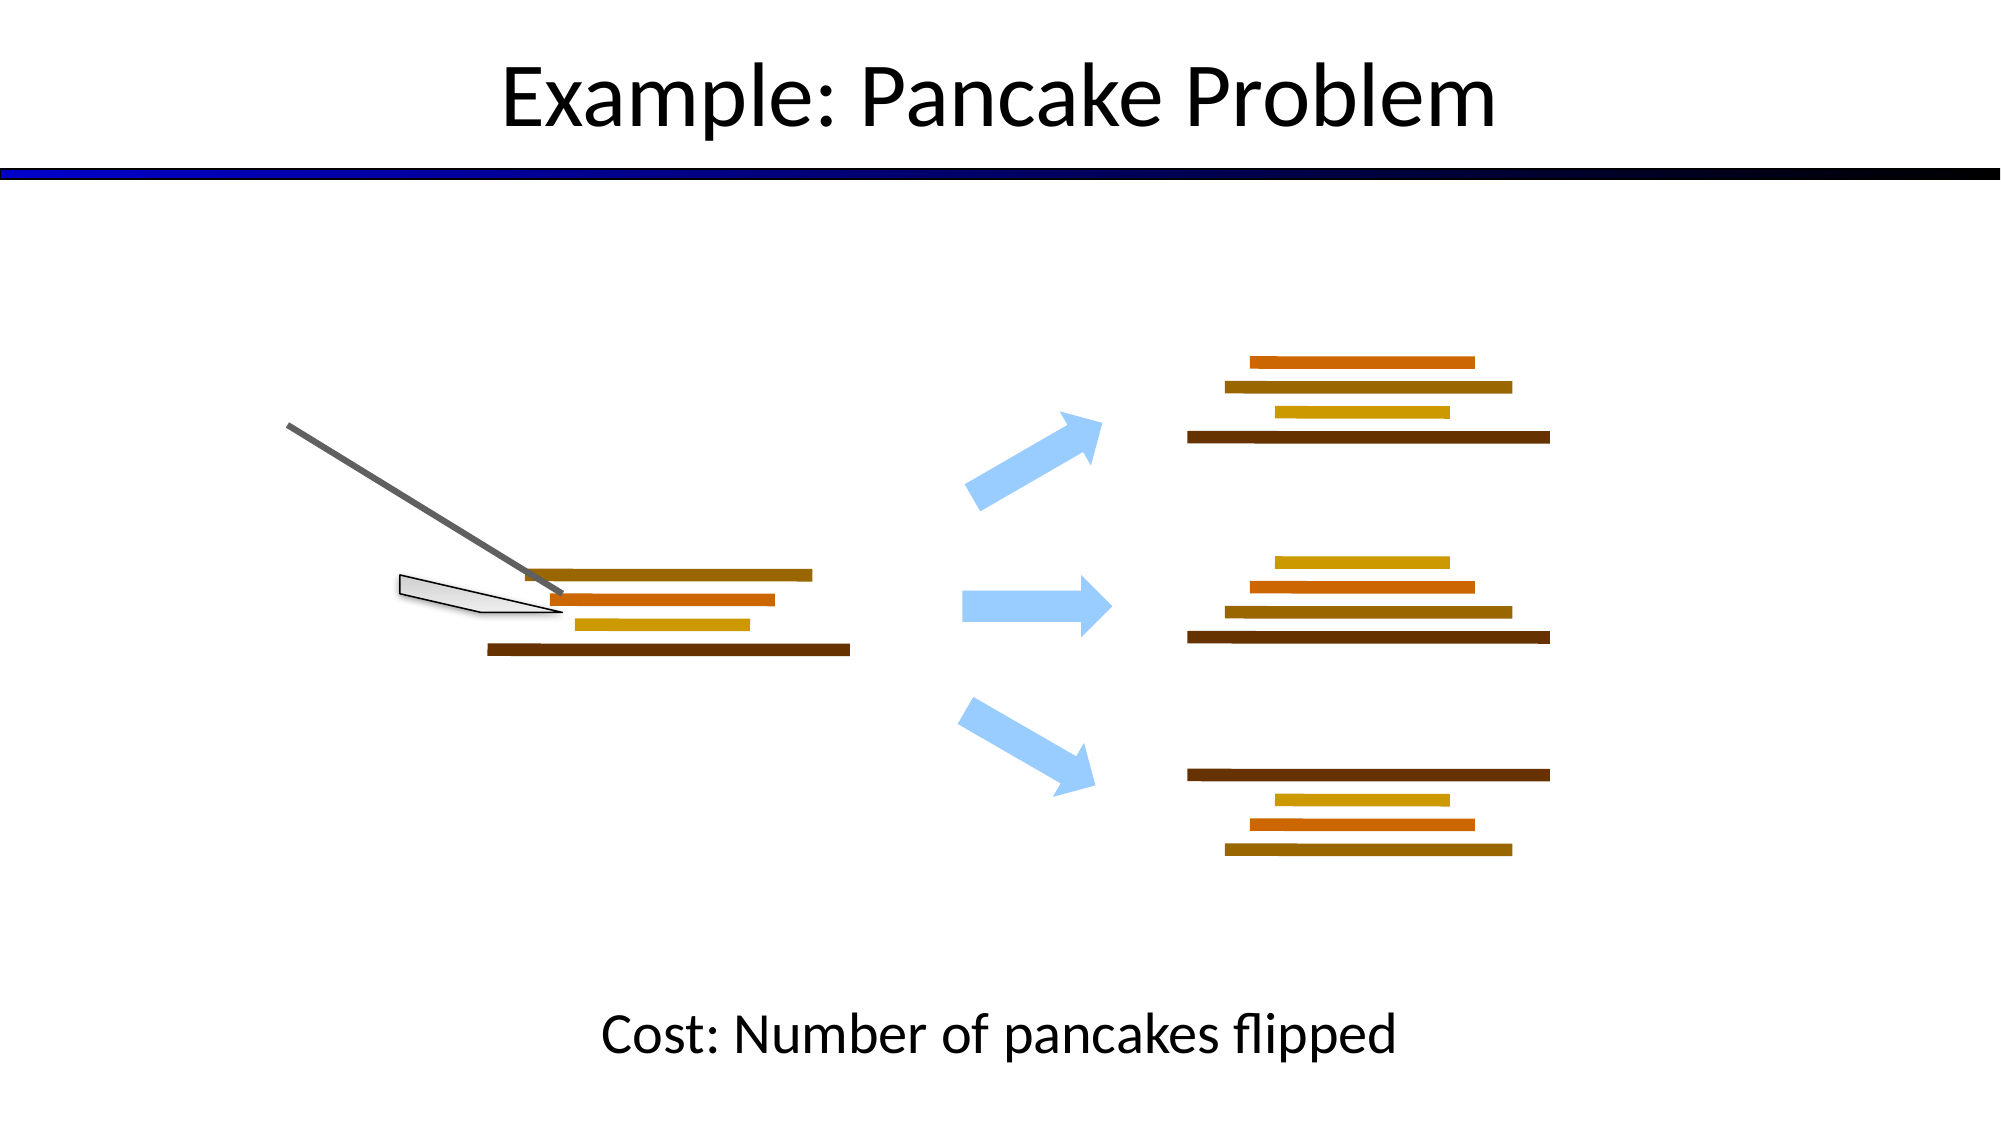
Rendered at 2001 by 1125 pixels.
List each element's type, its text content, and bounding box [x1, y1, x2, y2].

title Example: Pancake Problem [0, 0, 2000, 184]
text_box [960, 573, 1115, 640]
text_box [399, 575, 564, 614]
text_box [287, 424, 401, 585]
text_box Cost: Number of pancakes flipped [0, 987, 2000, 1073]
text_box [962, 409, 1105, 514]
text_box [955, 694, 1098, 799]
